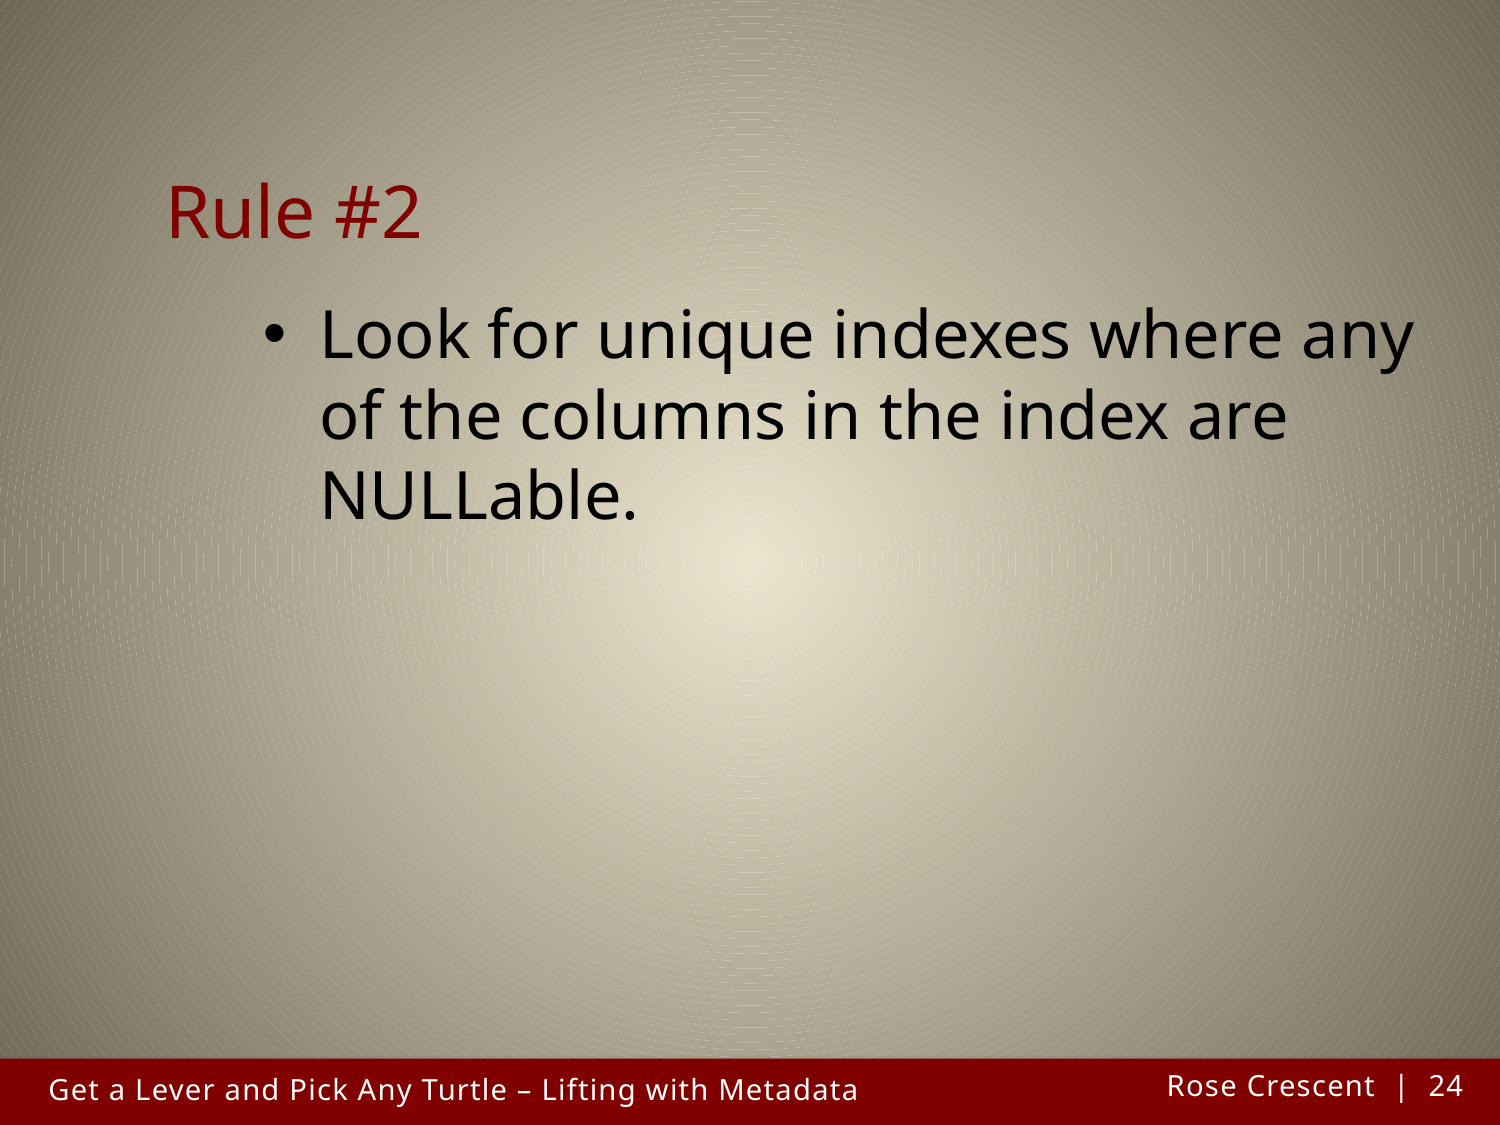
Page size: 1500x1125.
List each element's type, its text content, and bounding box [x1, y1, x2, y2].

title Rule #2 [150, 115, 1500, 303]
list Look for unique indexes where any of the columns in the index are NULLable. [247, 303, 1432, 793]
